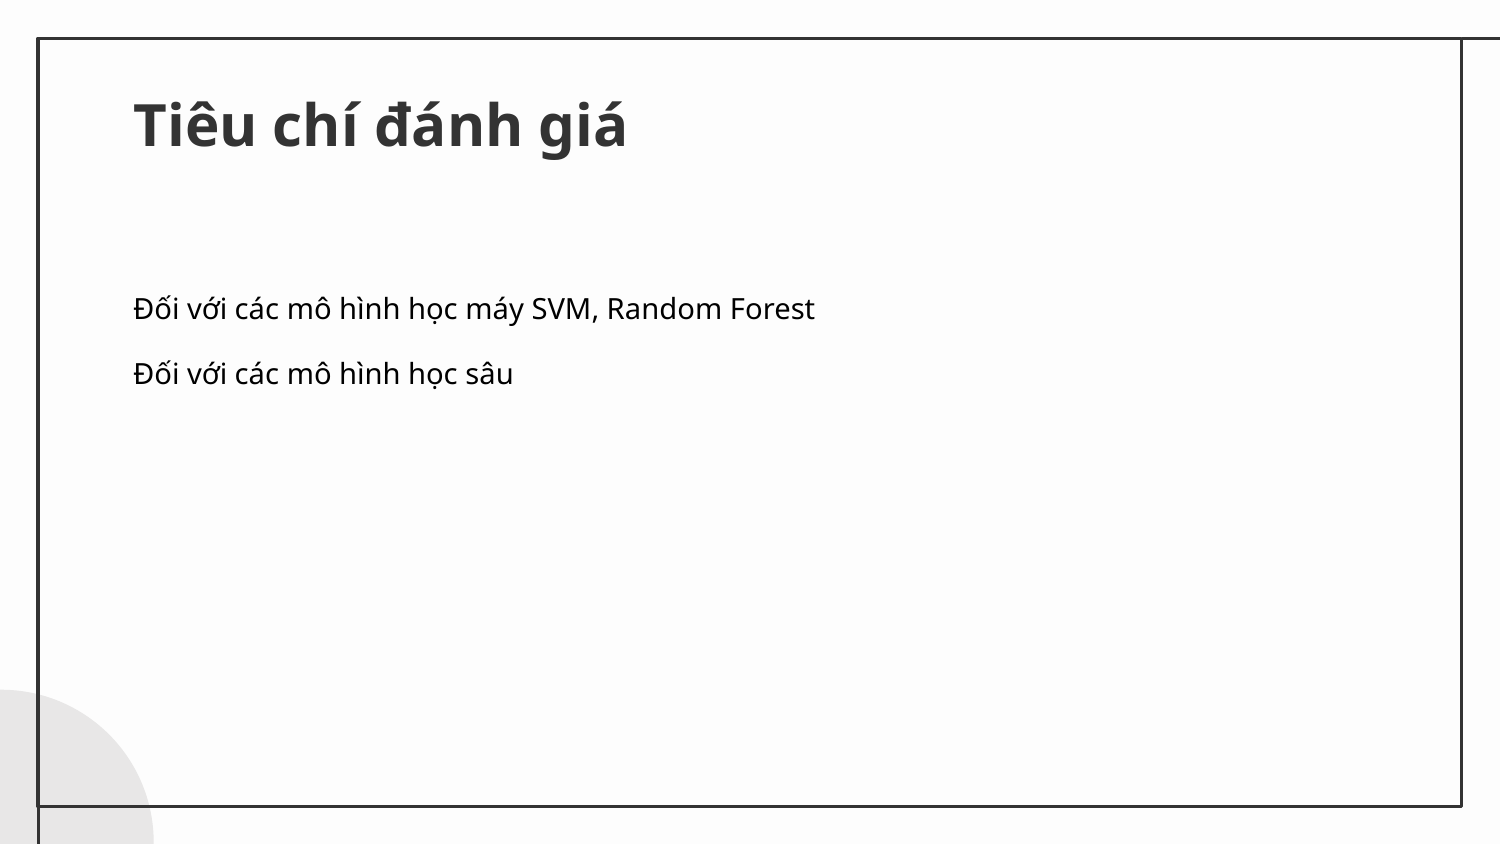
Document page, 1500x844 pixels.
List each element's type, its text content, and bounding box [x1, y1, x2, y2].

title Tiêu chí đánh giá [118, 72, 1384, 227]
text_box Đối với các mô hình học máy SVM, Random Forest Đối với các mô hình học sâu [118, 265, 952, 398]
